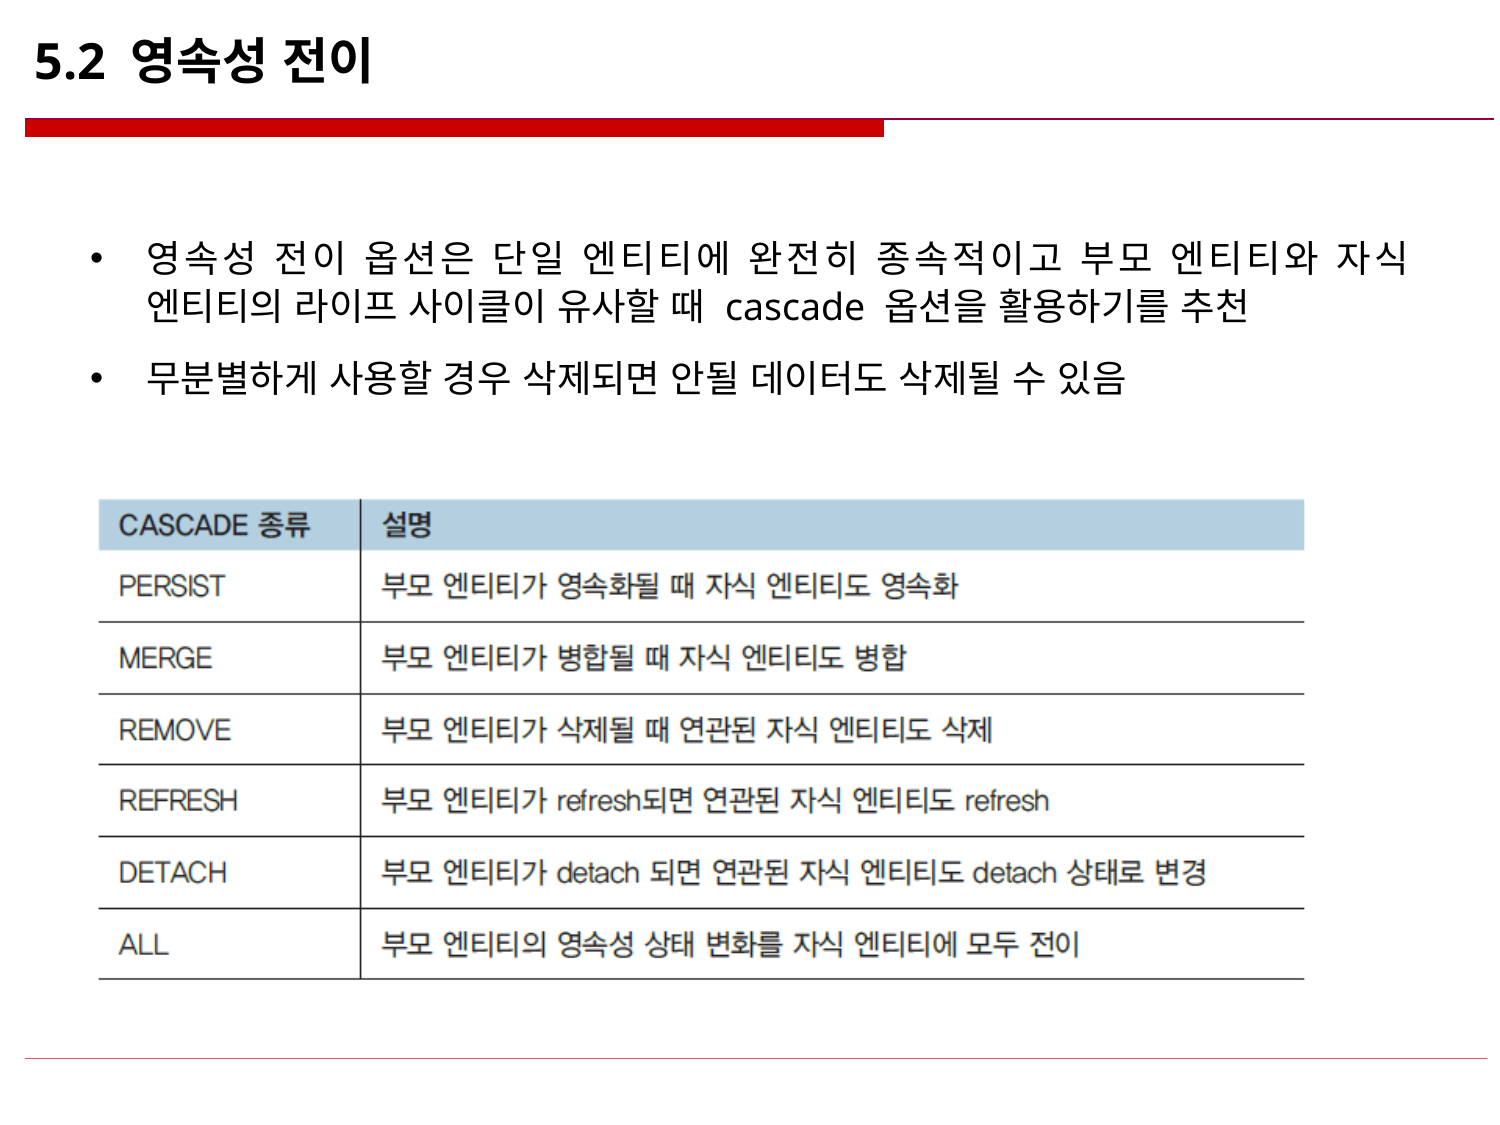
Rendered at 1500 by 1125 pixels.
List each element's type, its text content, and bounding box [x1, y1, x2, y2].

picture [88, 479, 1353, 991]
text_box 영속성 전이 옵션은 단일 엔티티에 완전히 종속적이고 부모 엔티티와 자식 엔티티의 라이프 사이클이 유사할 때 cascade 옵션을 활용하기를 추천 무분별하게 사용할 경우 삭제되면 안될 데이터도 삭제될 수 있음 [74, 224, 1425, 421]
title 5.2 영속성 전이 [19, 23, 1370, 96]
